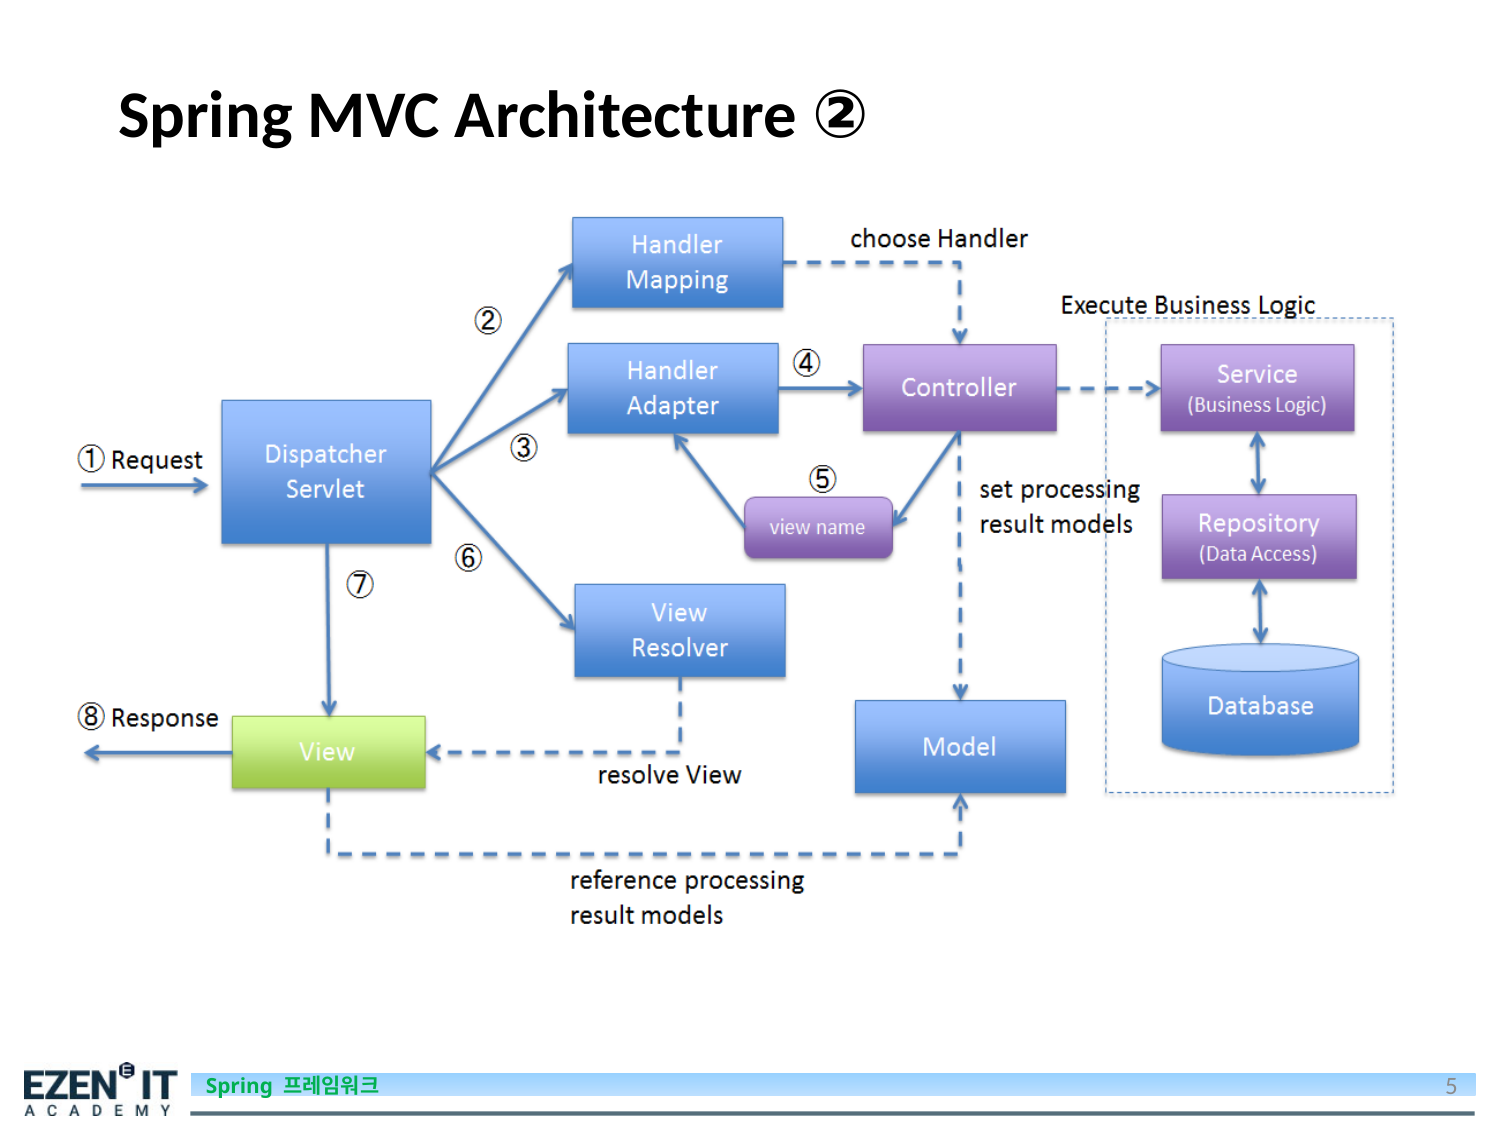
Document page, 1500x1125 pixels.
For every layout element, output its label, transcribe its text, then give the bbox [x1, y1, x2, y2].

slide_number 5 [1405, 1053, 1473, 1117]
picture [60, 211, 1440, 944]
picture [24, 1062, 178, 1116]
title Spring MVC Architecture ② [103, 59, 1397, 172]
